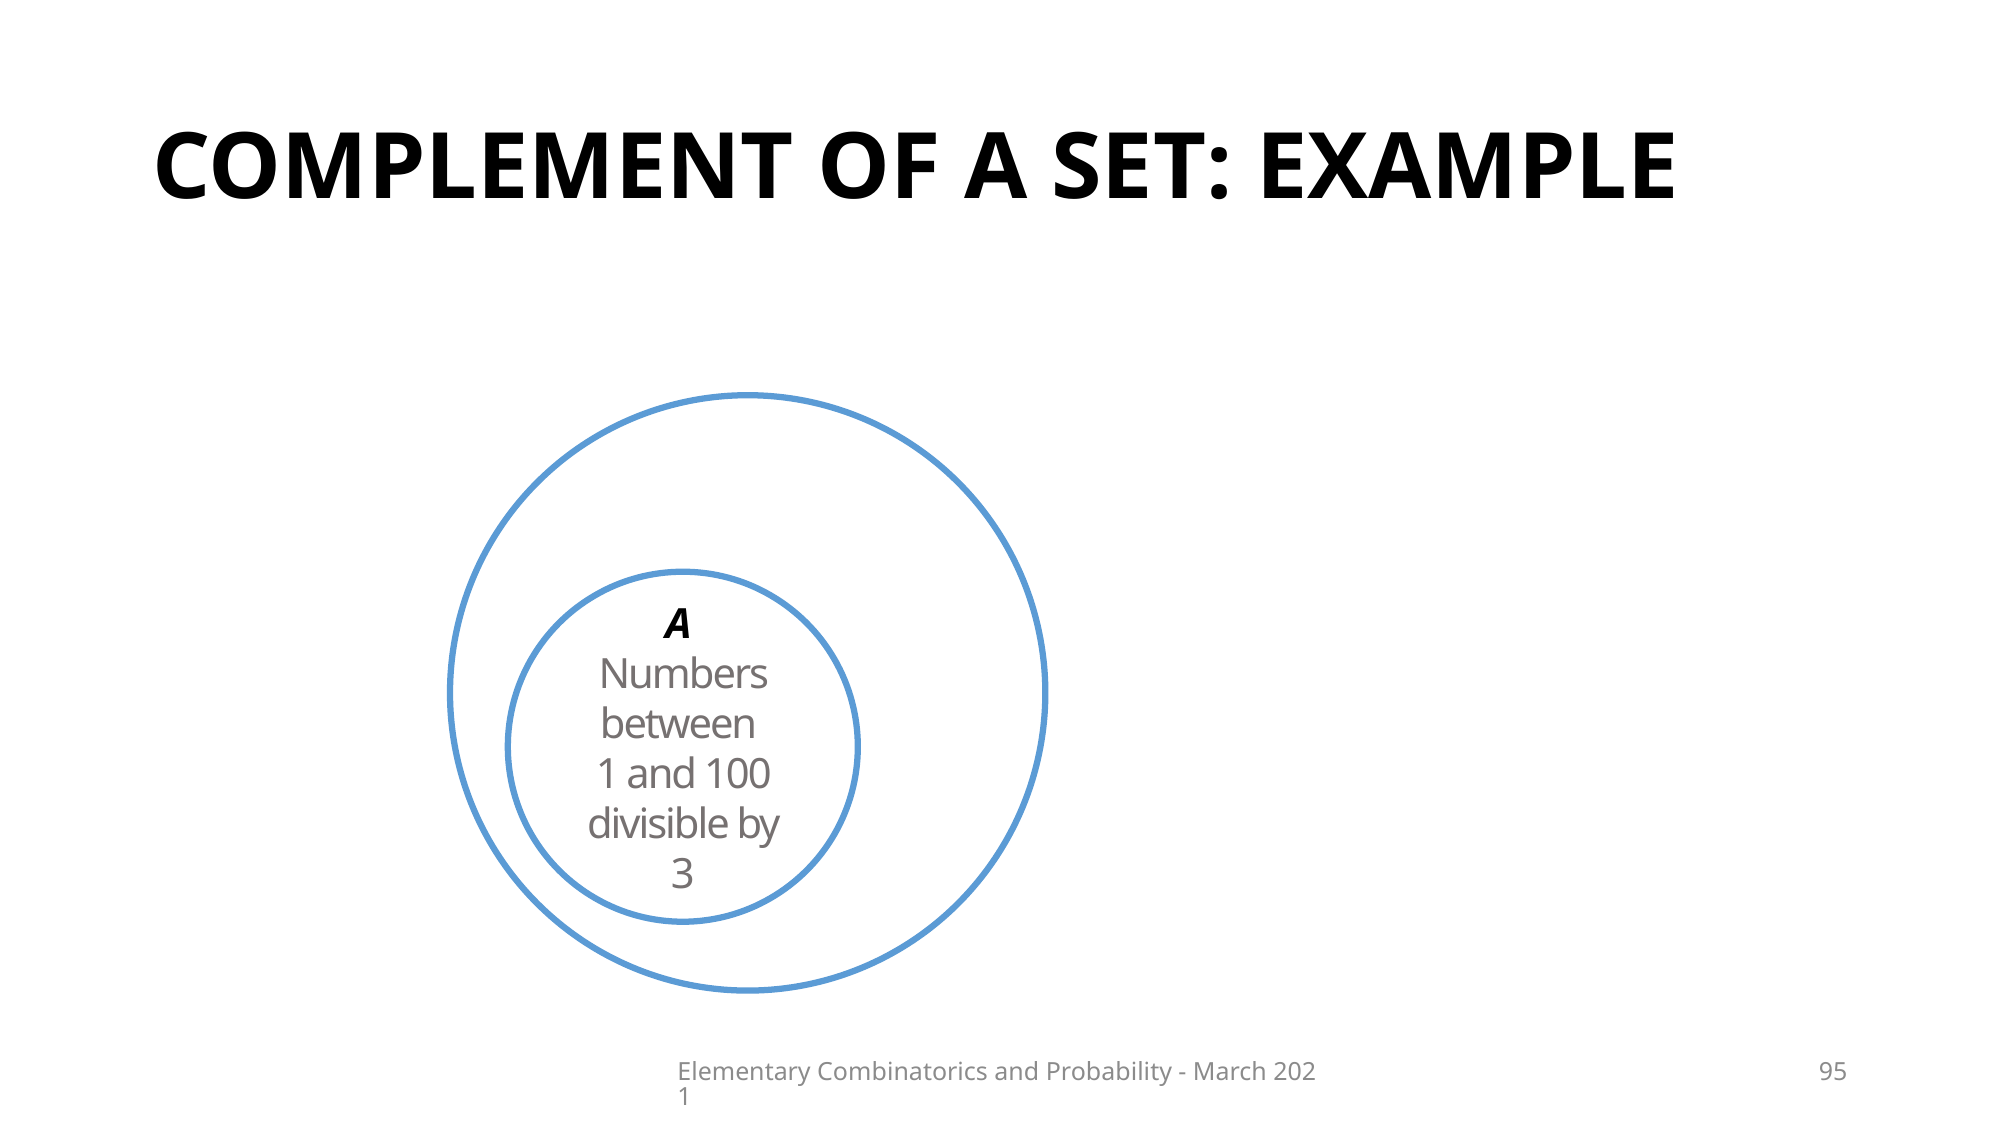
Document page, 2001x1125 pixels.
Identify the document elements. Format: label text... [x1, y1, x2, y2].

text_box A Numbers between 1 and 100 divisible by 3 [506, 570, 859, 923]
text_box [448, 394, 1047, 992]
title Complement of a set: Example [137, 59, 1863, 278]
footer Elementary Combinatorics and Probability - March 2021 [662, 1042, 1338, 1103]
slide_number 95 [1412, 1042, 1863, 1103]
